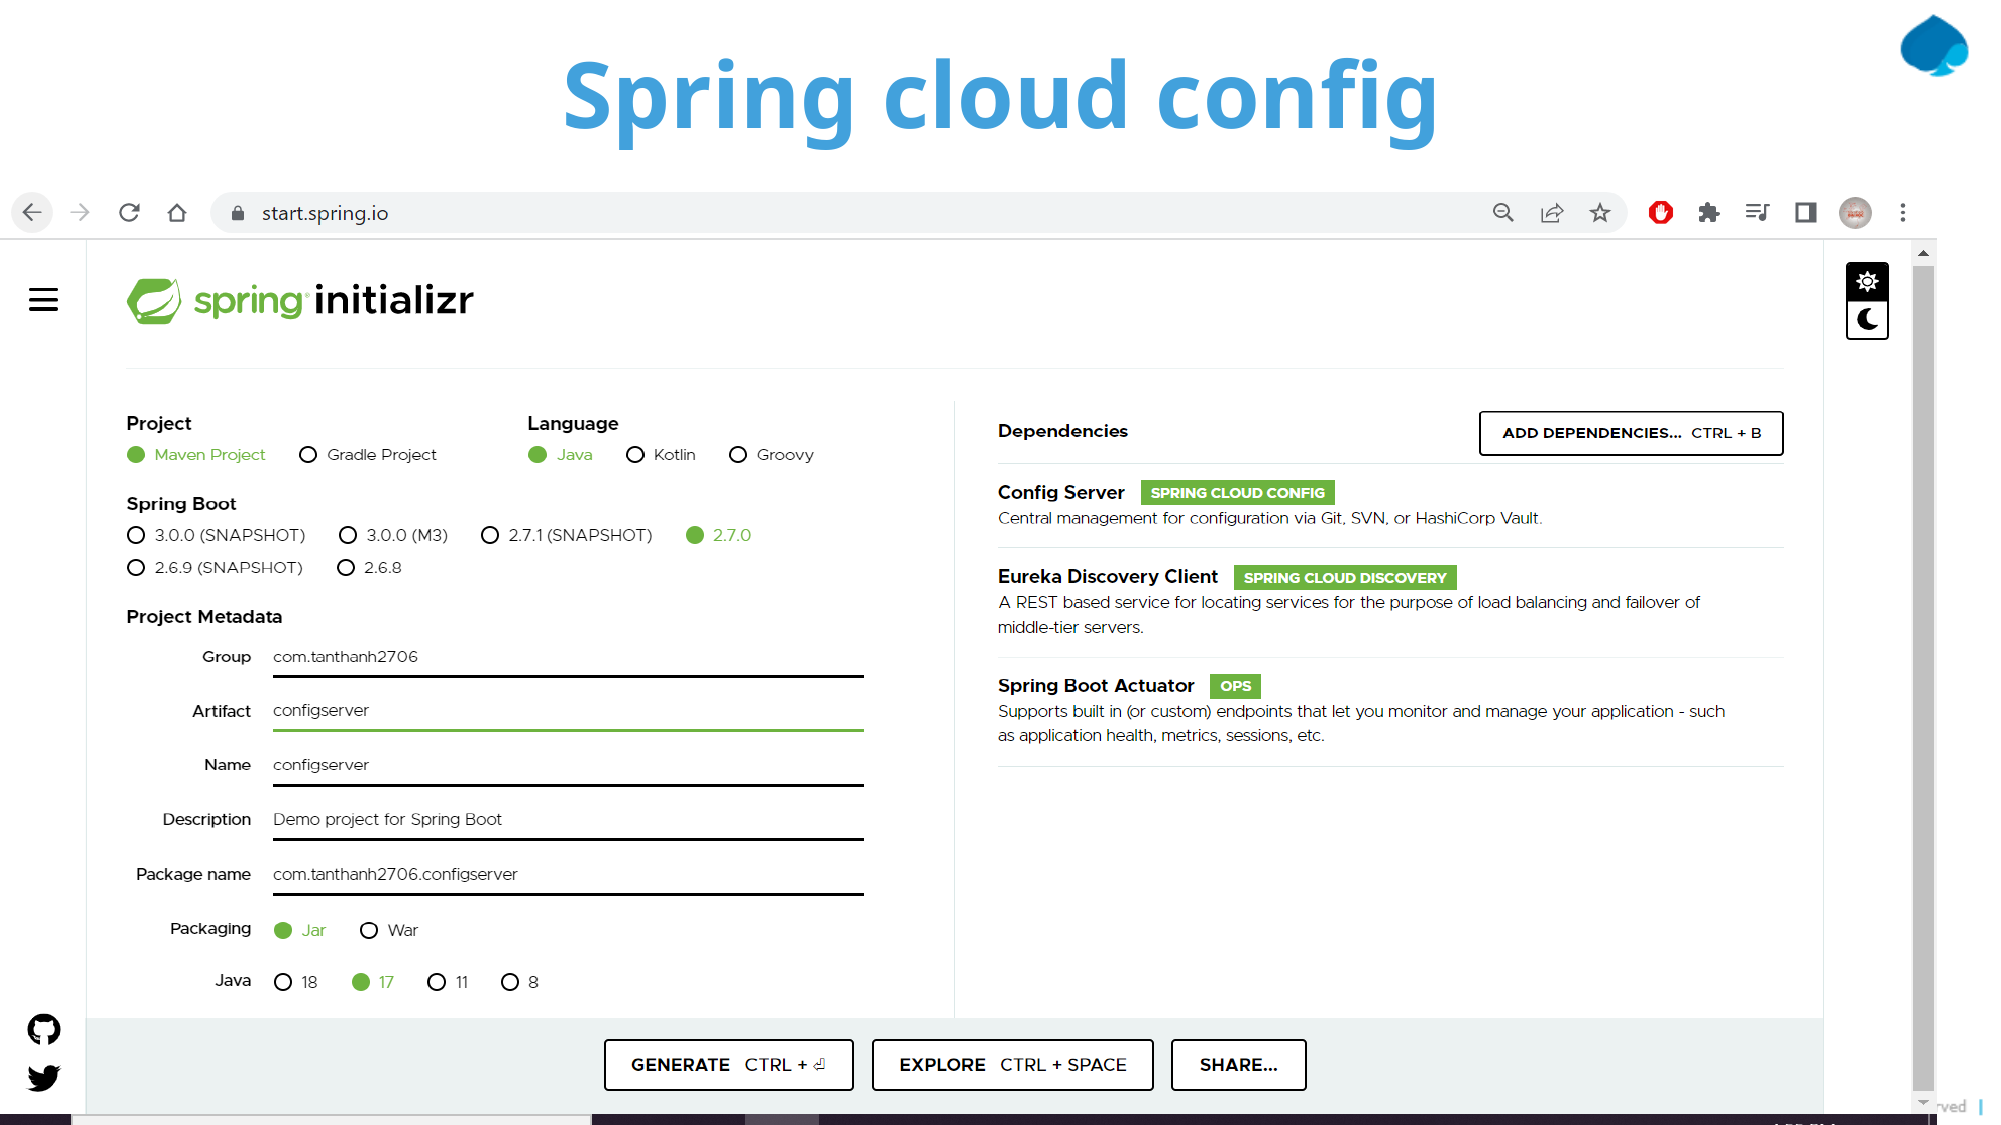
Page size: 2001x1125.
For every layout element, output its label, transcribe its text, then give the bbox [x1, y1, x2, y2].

picture [0, 190, 2000, 1125]
text_box Spring cloud config [256, 29, 1748, 154]
picture [1887, 0, 1986, 93]
